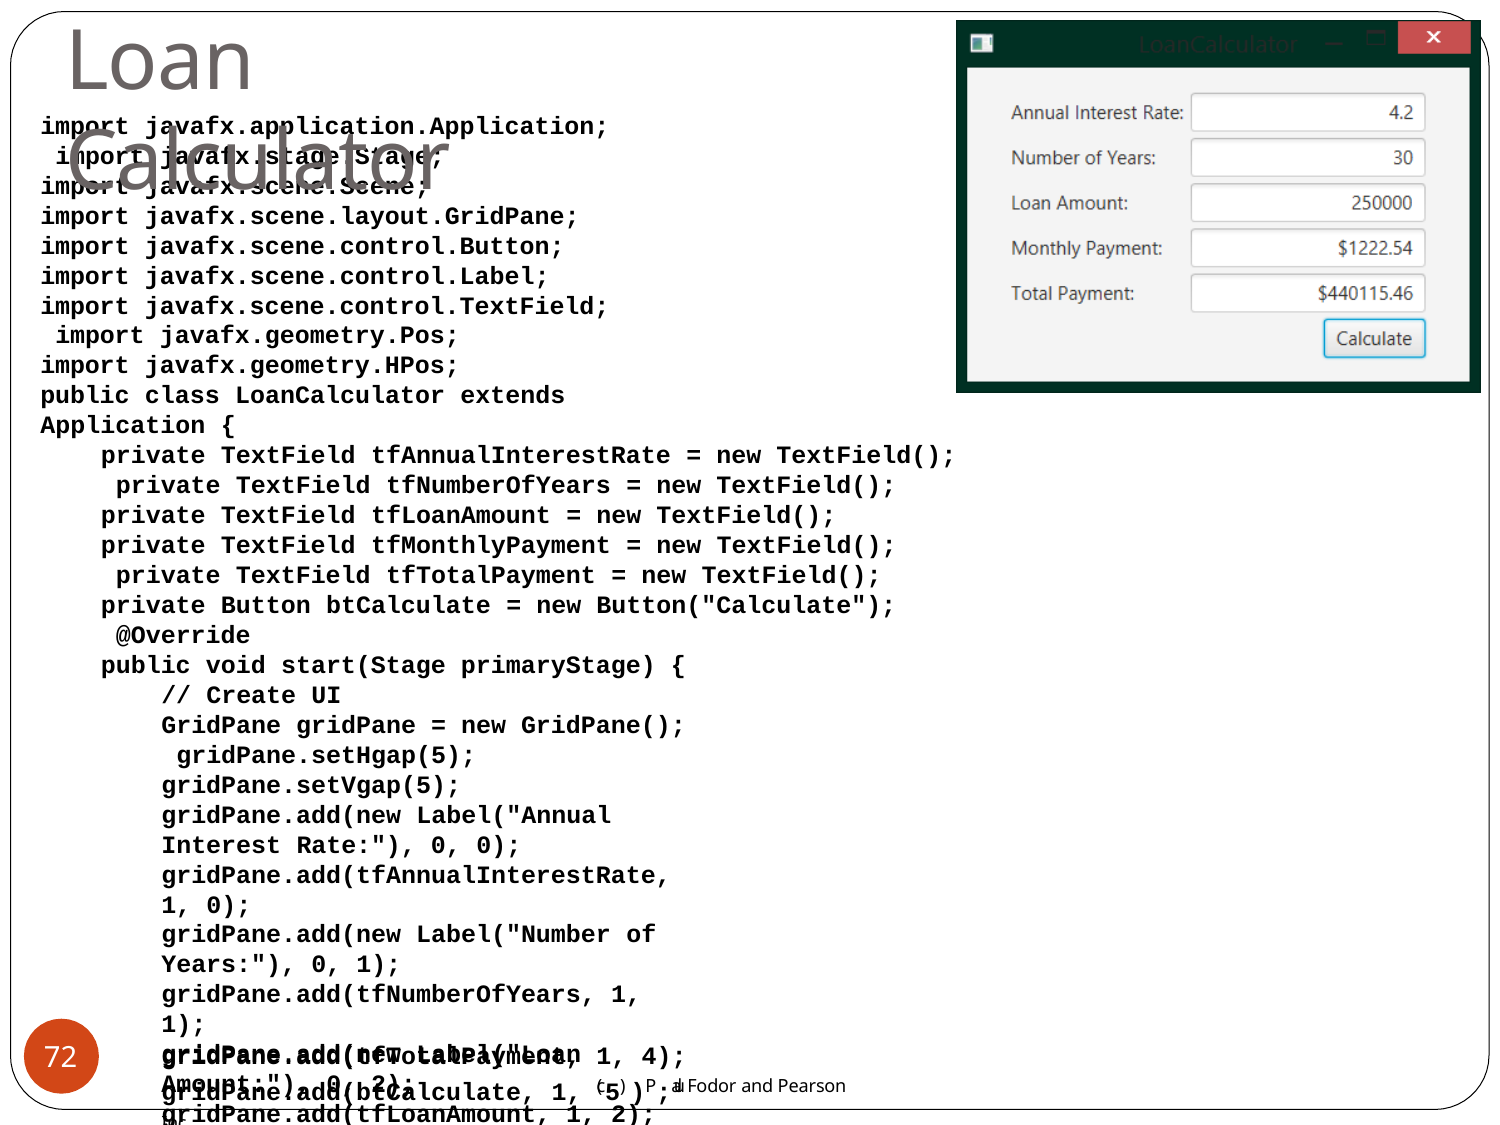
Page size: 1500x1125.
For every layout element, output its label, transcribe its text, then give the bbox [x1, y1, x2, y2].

text_box 72 [41, 1035, 81, 1073]
title Loan Calculator [62, 4, 615, 207]
text_box import javafx.application.Application; import javafx.stage.Stage; import javafx.scene.Scene; import javafx.scene.layout.GridPane; import javafx.scene.control.Button; import javafx.scene.control.Label; import javafx.scene.control.TextField; import javafx.geometry.Pos; import javafx.geometry.HPos; public class LoanCalculator extends Application { private TextField tfAnnualInterestRate = new TextField(); private TextField tfNumberOfYears = new TextField(); private TextField tfLoanAmount = new TextField(); private TextField tfMonthlyPayment = new TextField(); private TextField tfTotalPayment = new TextField(); private Button btCalculate = new Button("Calculate"); @Override public void start(Stage primaryStage) { // Create UI GridPane gridPane = new GridPane(); gridPane.setHgap(5); gridPane.setVgap(5); gridPane.add(new Label("Annual Interest Rate:"), 0, 0); gridPane.add(tfAnnualInterestRate, 1, 0); gridPane.add(new Label("Number of Years:"), 0, 1); gridPane.add(tfNumberOfYears, 1, 1); gridPane.add(new Label("Loan Amount:"), 0, 2); gridPane.add(tfLoanAmount, 1, 2); gridPane.add(new Label("Monthly Payment:"), 0, 3); gridPane.add(tfMonthlyPayment, 1, 3); gridPane.add(new Label("Total Payment:"), 0, 4); [38, 107, 994, 1125]
text_box gridPane.add(tfTotalPayment, 1, 4); gridPane.add(btCalculate, 1, (c5) )P;aul Fodor and Pearson Inc. [155, 1037, 886, 1125]
picture [956, 20, 1481, 393]
text_box [23, 1018, 99, 1094]
